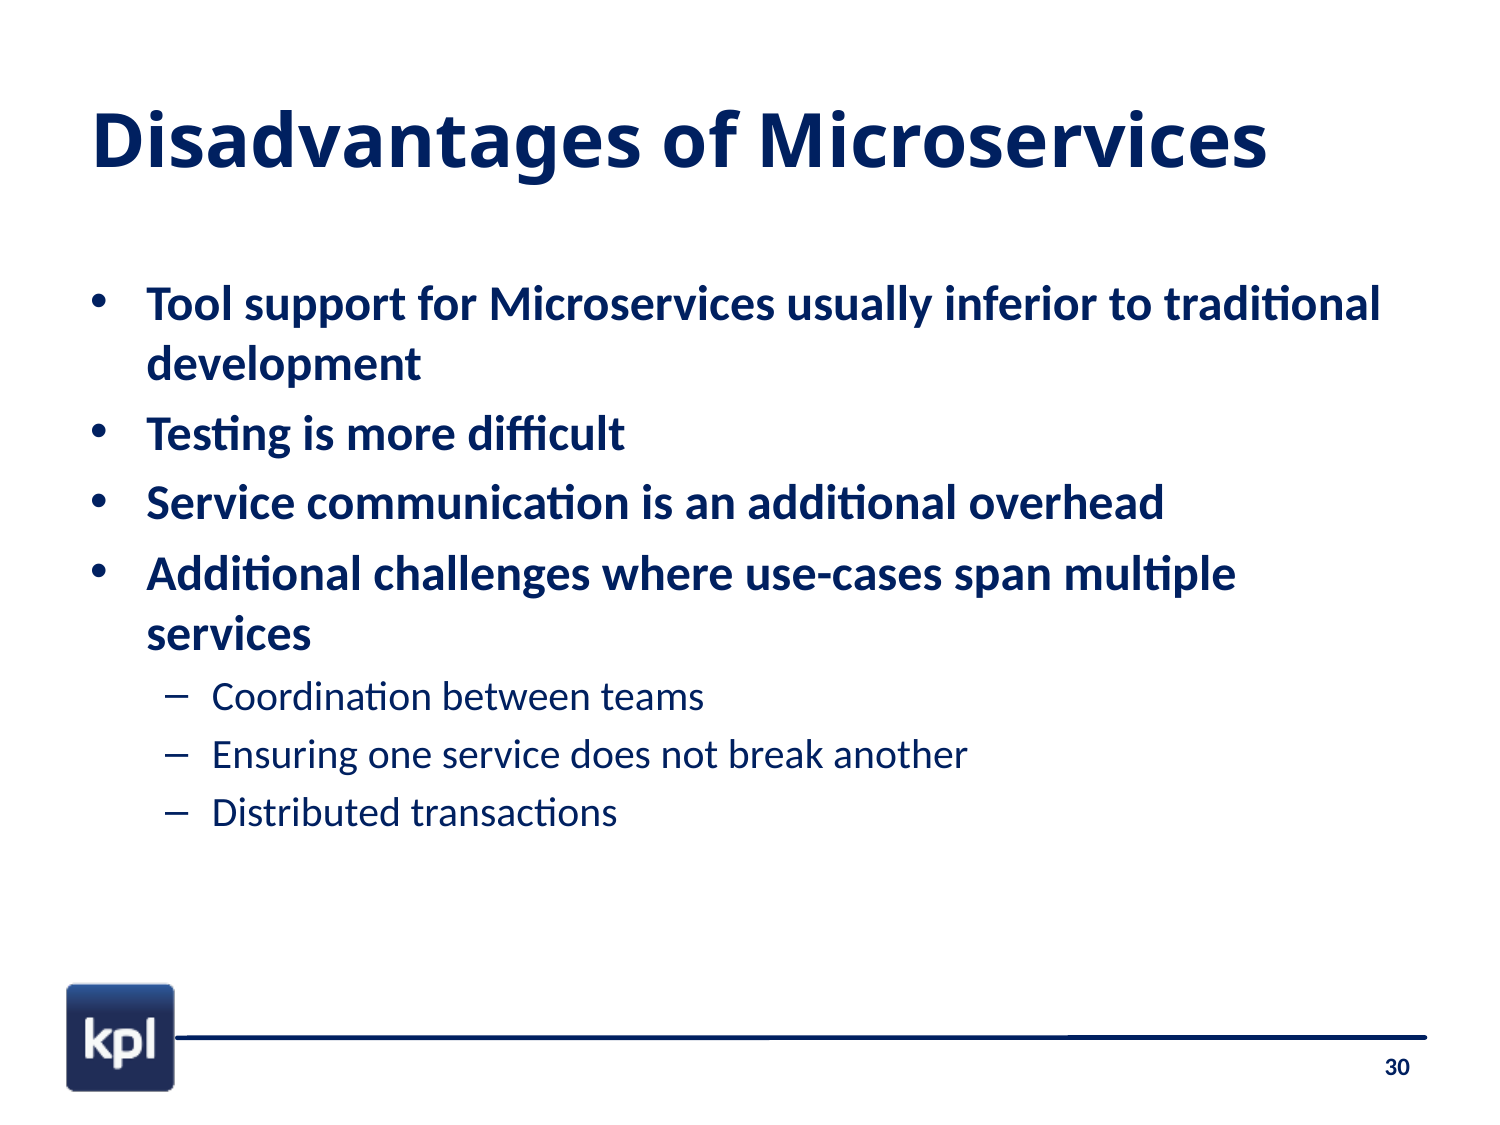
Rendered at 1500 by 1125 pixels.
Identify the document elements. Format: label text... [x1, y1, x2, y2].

list Tool support for Microservices usually inferior to traditional development Testing is more difficult Service communication is an additional overhead Additional challenges where use-cases span multiple services Coordination between teams Ensuring one service does not break another Distributed transactions [75, 262, 1425, 1013]
title Disadvantages of Microservices [75, 43, 1436, 233]
slide_number 30 [987, 1042, 1425, 1103]
picture [62, 980, 178, 1095]
